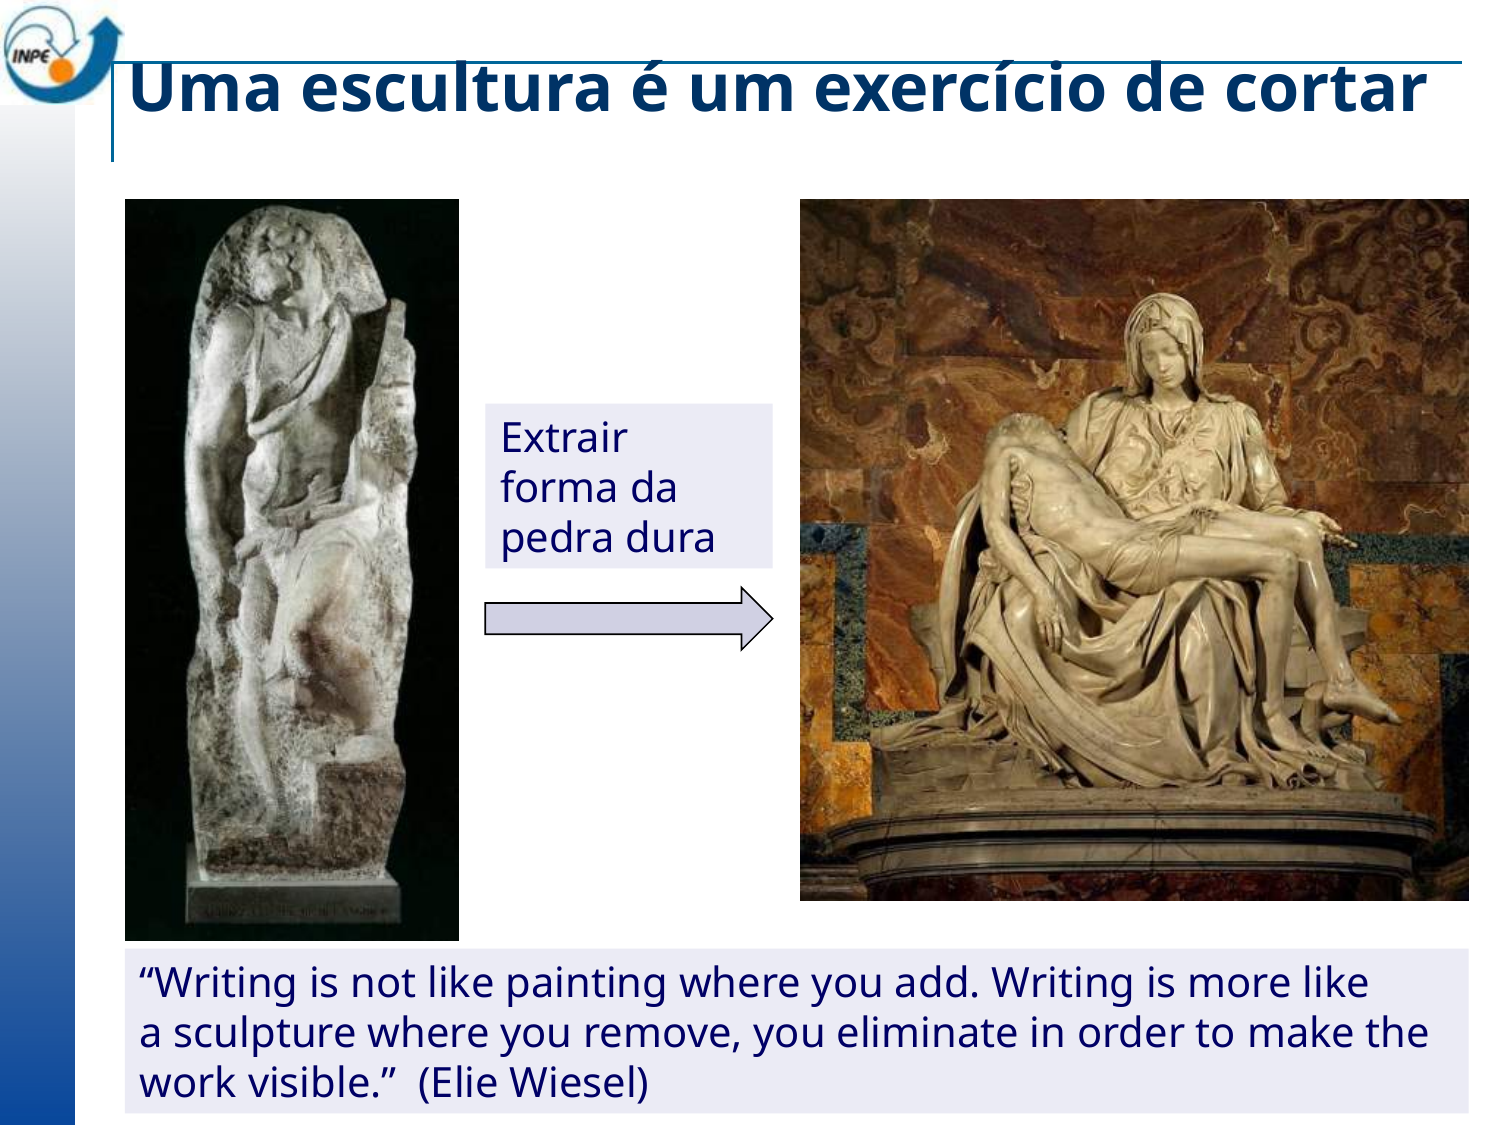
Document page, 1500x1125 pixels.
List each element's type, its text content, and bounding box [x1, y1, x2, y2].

picture [0, 0, 125, 105]
text_box “Writing is not like painting where you add. Writing is more like a sculpture where you remove, you eliminate in order to make the work visible.” (Elie Wiesel) [124, 948, 1469, 1114]
title Uma escultura é um exercício de cortar [112, 62, 1450, 188]
text_box Extrair forma da pedra dura [485, 403, 773, 569]
picture [799, 199, 1469, 901]
picture [124, 199, 459, 941]
text_box [485, 587, 773, 650]
